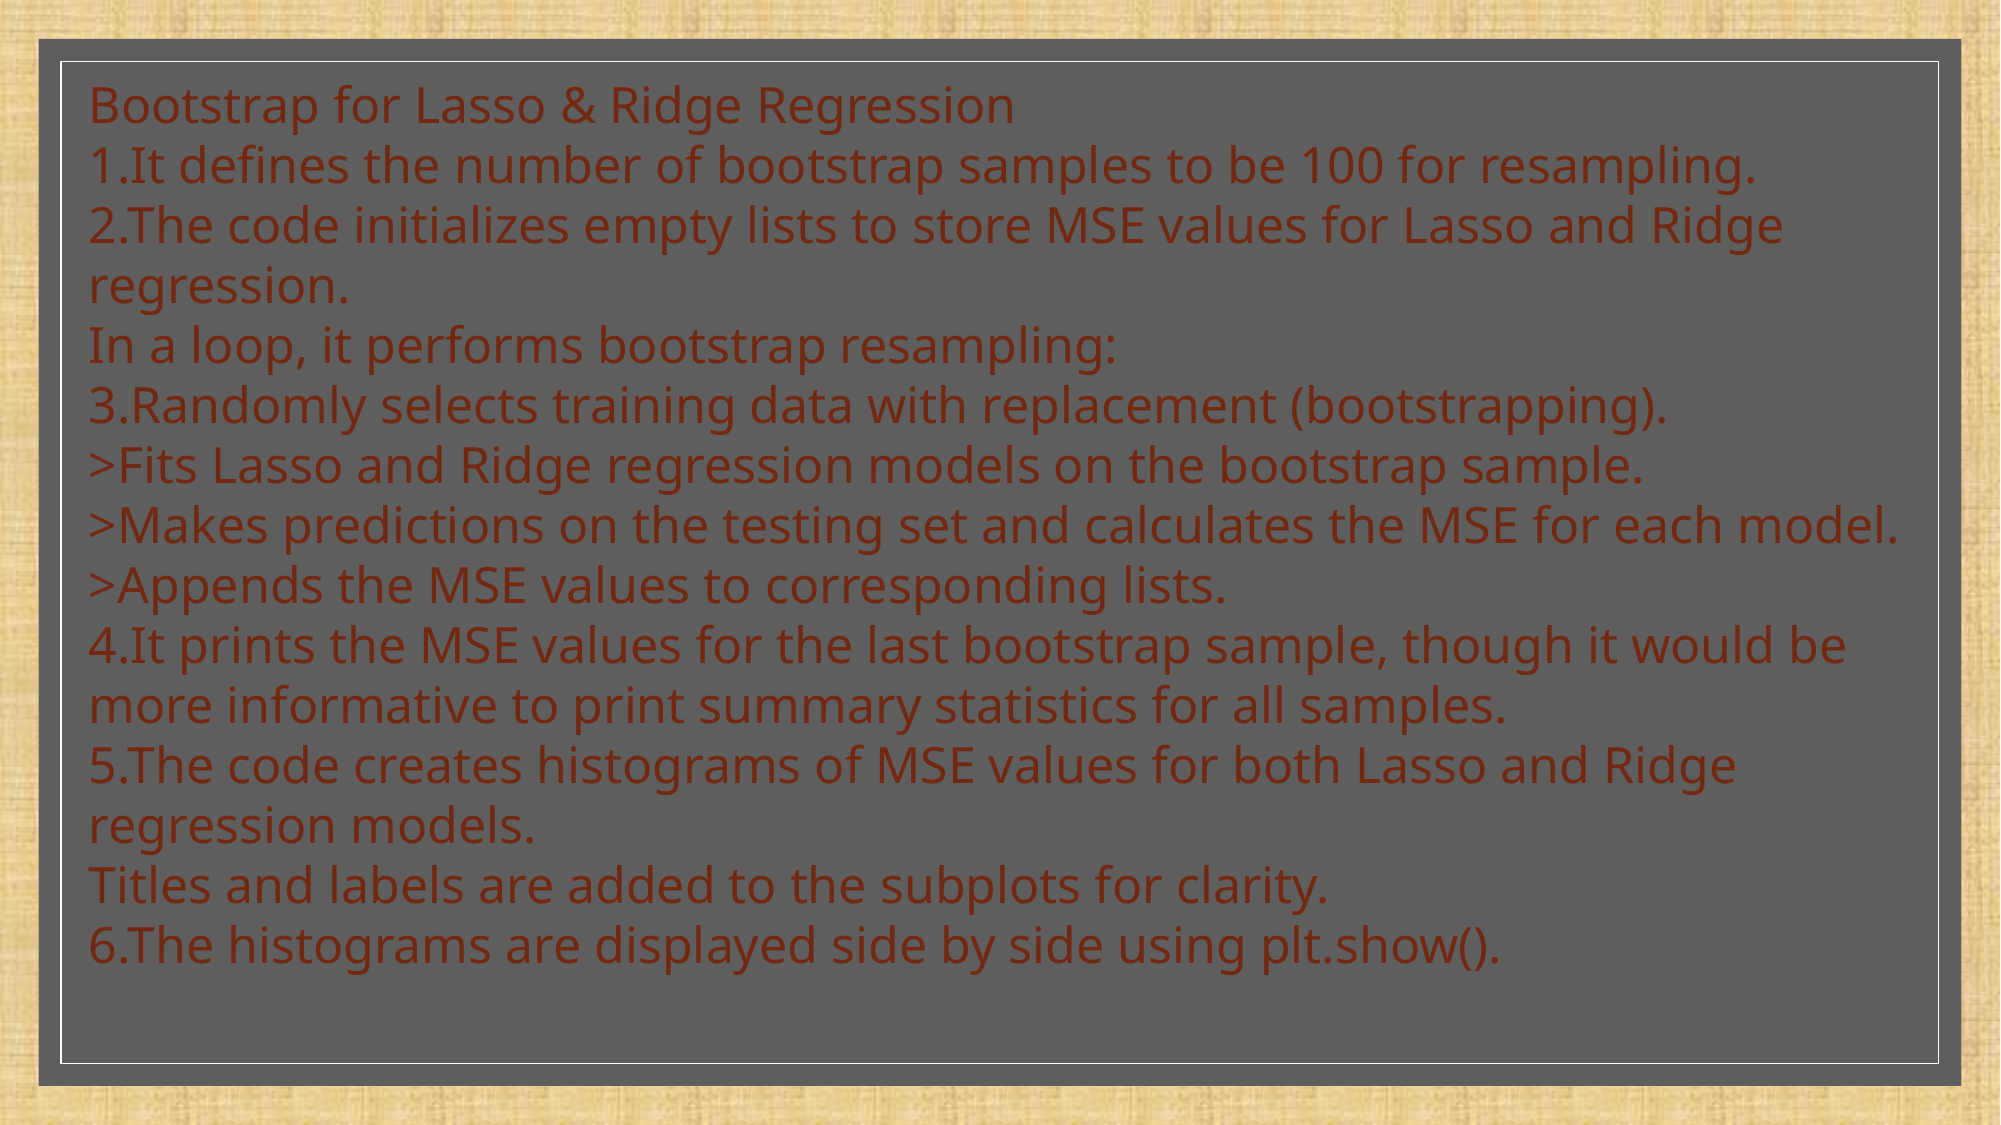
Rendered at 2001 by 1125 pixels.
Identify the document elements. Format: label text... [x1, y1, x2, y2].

text_box Bootstrap for Lasso & Ridge Regression 1.It defines the number of bootstrap samples to be 100 for resampling. 2.The code initializes empty lists to store MSE values for Lasso and Ridge regression. In a loop, it performs bootstrap resampling: 3.Randomly selects training data with replacement (bootstrapping). >Fits Lasso and Ridge regression models on the bootstrap sample. >Makes predictions on the testing set and calculates the MSE for each model. >Appends the MSE values to corresponding lists. 4.It prints the MSE values for the last bootstrap sample, though it would be more informative to print summary statistics for all samples. 5.The code creates histograms of MSE values for both Lasso and Ridge regression models. Titles and labels are added to the subplots for clarity. 6.The histograms are displayed side by side using plt.show(). [74, 20, 1971, 1041]
picture [0, 0, 2001, 1125]
